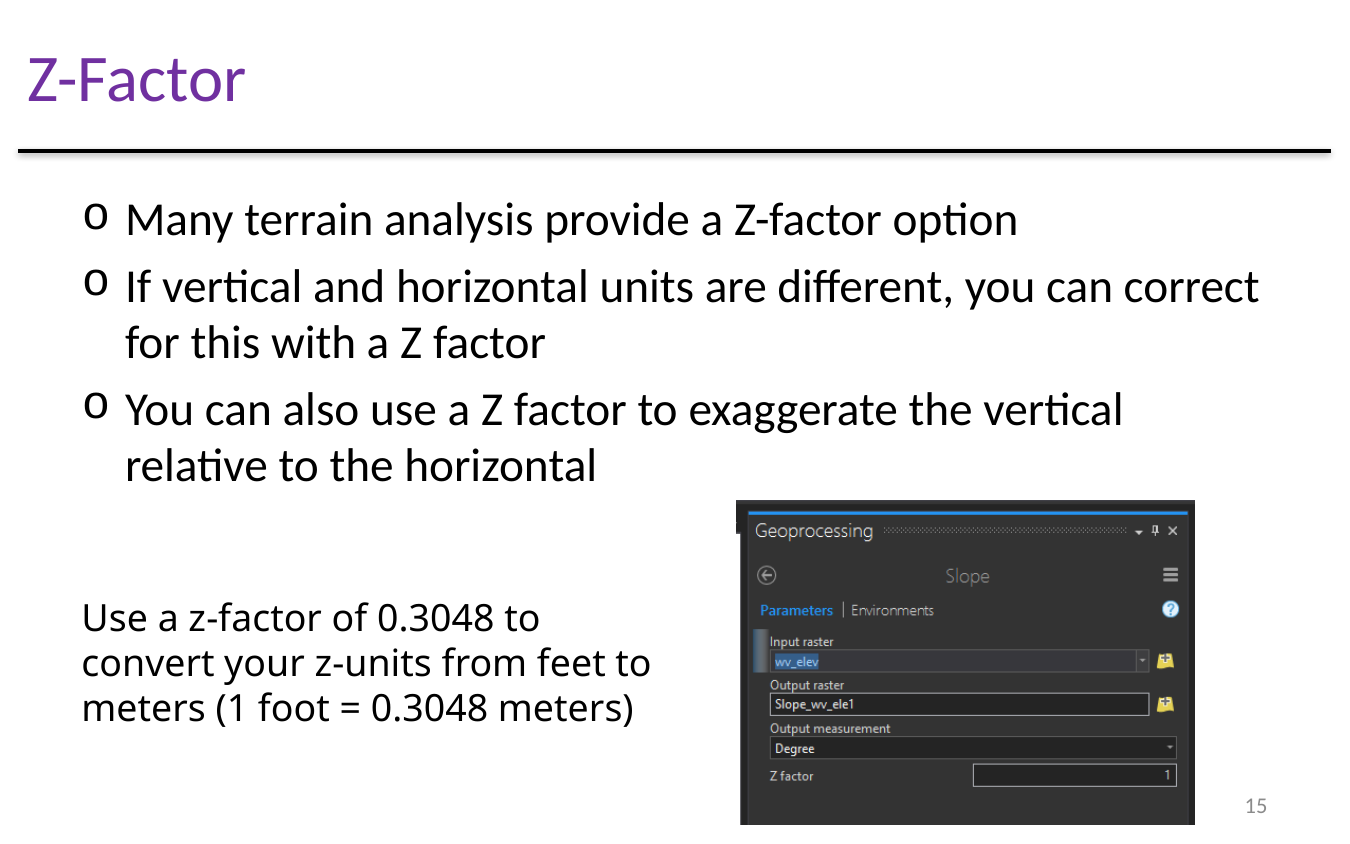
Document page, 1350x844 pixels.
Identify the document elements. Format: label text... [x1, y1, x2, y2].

picture [736, 500, 1195, 825]
slide_number 15 [1199, 782, 1283, 827]
text_box Use a z-factor of 0.3048 to convert your z-units from feet to meters (1 foot = 0.3048 meters) [66, 587, 687, 737]
text_box Z-Factor [12, 4, 1338, 146]
list Many terrain analysis provide a Z-factor option If vertical and horizontal units are different, you can correct for this with a Z factor You can also use a Z factor to exaggerate the vertical relative to the horizontal [66, 180, 1282, 501]
